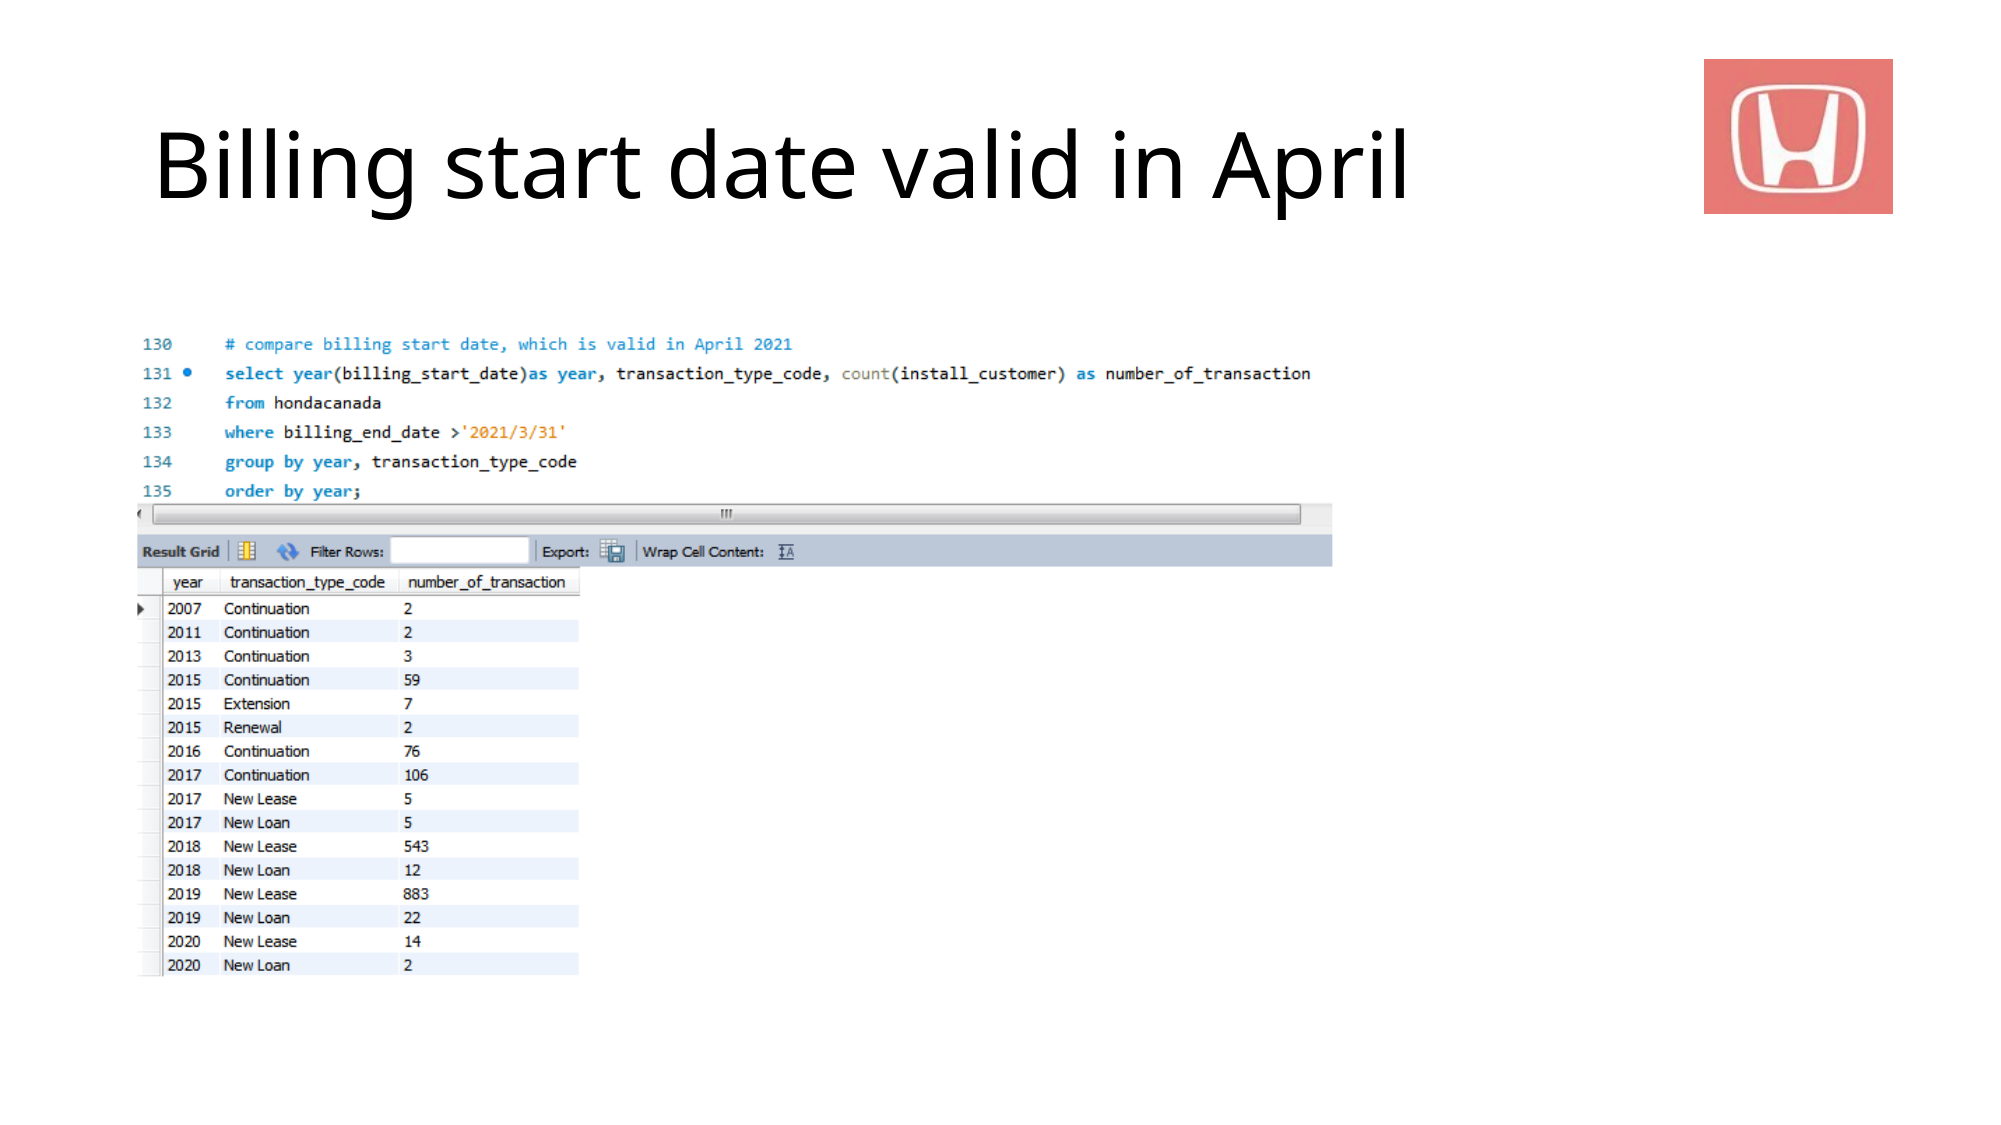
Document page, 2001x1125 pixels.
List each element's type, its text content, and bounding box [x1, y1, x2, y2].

picture [1704, 59, 1893, 214]
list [137, 326, 1333, 981]
title Billing start date valid in April [137, 59, 1863, 278]
